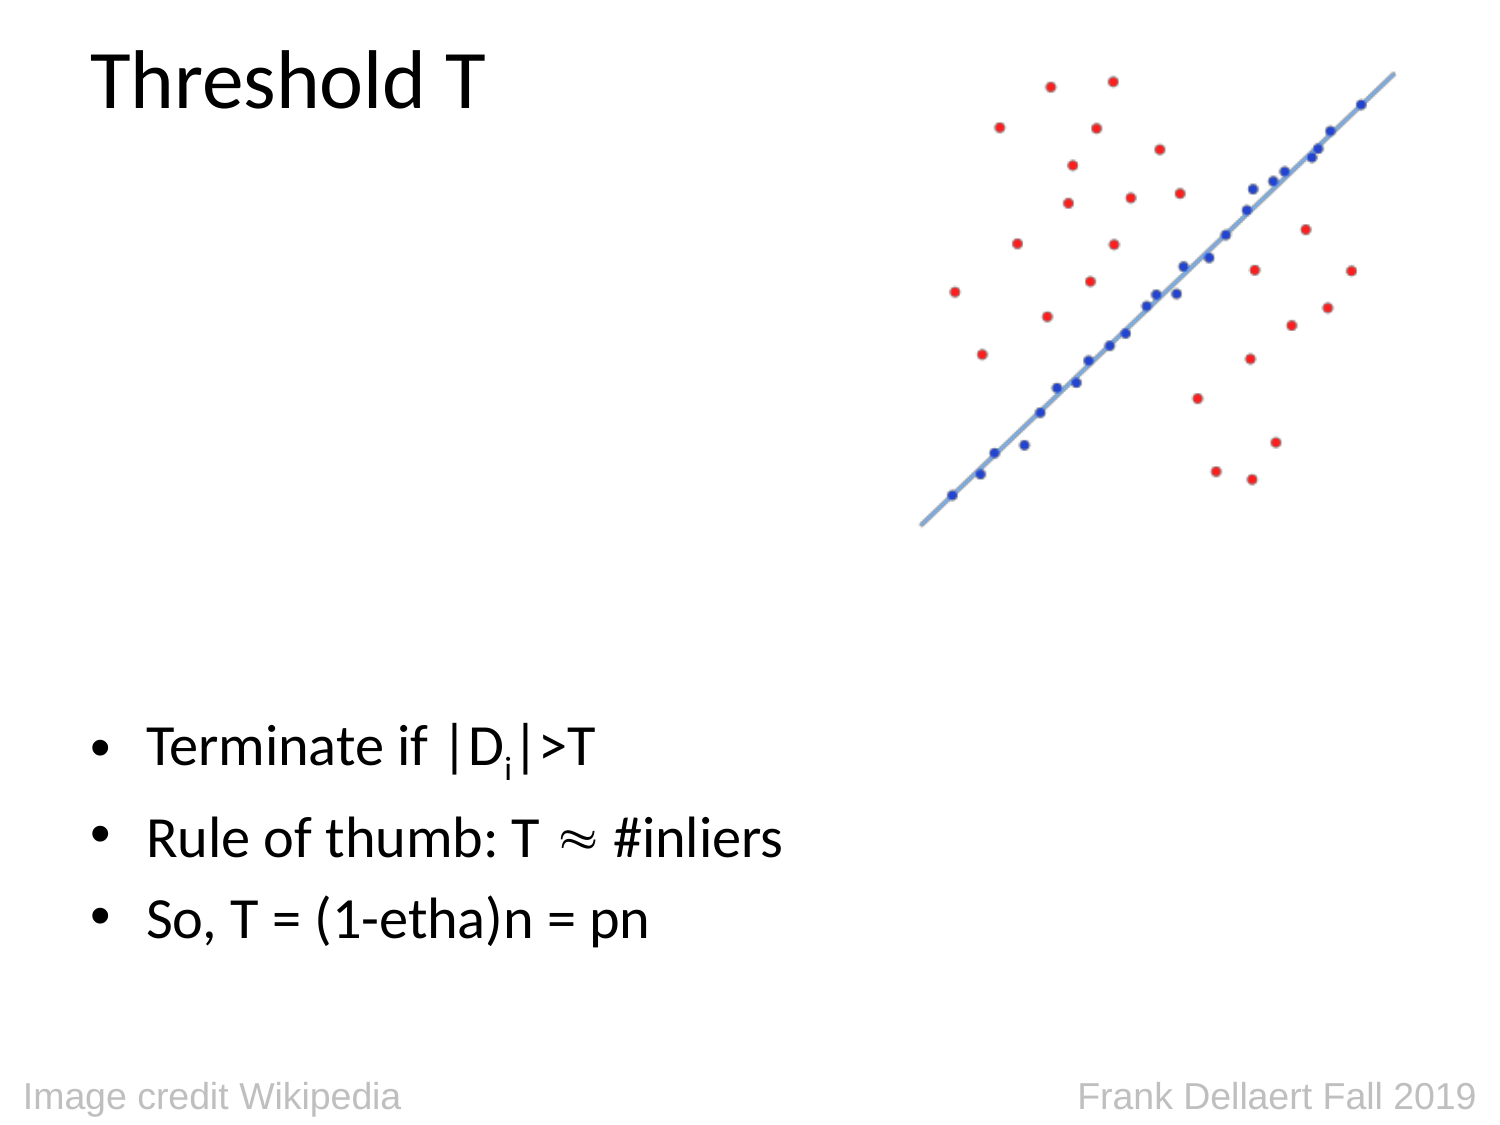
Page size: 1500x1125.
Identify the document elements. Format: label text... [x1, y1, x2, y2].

list Terminate if |Di|>T Rule of thumb: T  #inliers So, T = (1-etha)n = pn [74, 699, 1213, 1006]
picture [903, 44, 1422, 563]
text_box Image credit Wikipedia [8, 1064, 417, 1125]
title Threshold T [74, 0, 1426, 151]
